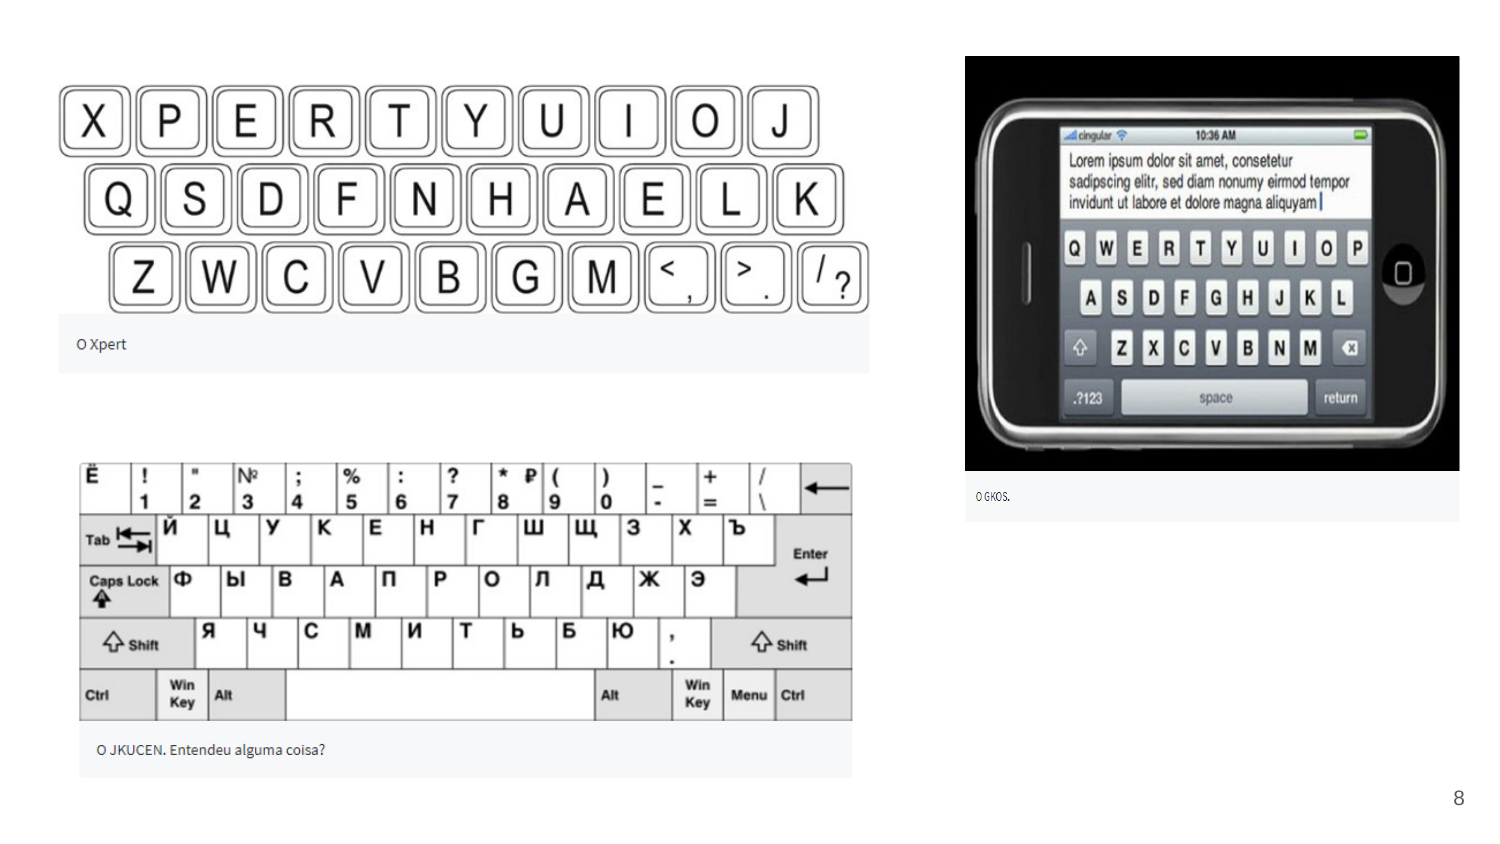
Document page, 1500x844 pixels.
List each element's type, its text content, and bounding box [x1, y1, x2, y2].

picture [55, 442, 873, 782]
picture [939, 56, 1465, 536]
picture [44, 72, 884, 380]
slide_number ‹#› [1389, 764, 1480, 830]
